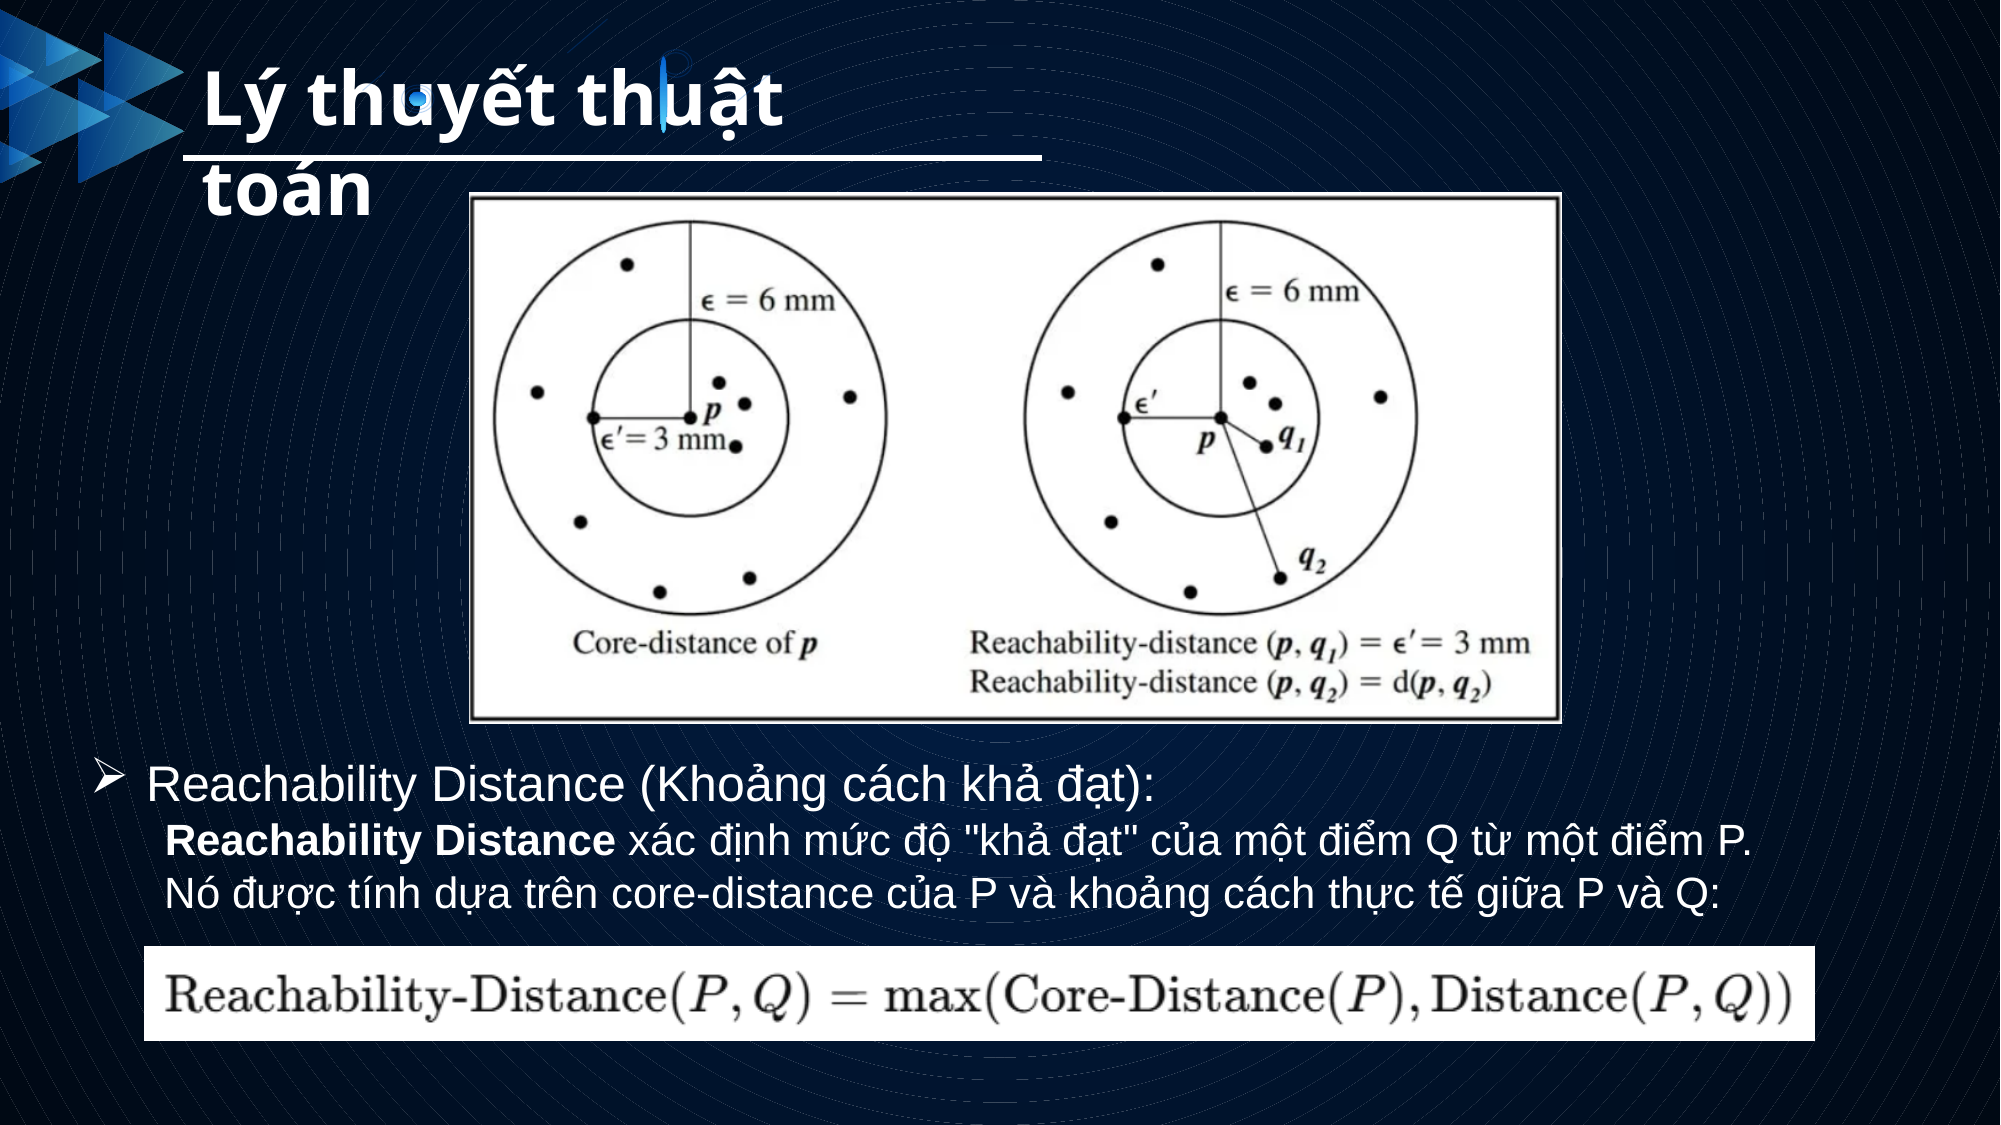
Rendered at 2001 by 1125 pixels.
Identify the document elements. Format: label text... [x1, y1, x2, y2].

picture [469, 192, 1562, 725]
picture [144, 946, 1815, 1041]
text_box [0, 9, 961, 240]
text_box Reachability Distance (Khoảng cách khả đạt): Reachability Distance xác định mức độ "khả đạt" của một điểm Q từ một điểm P. Nó được tính dựa trên core-distance của P và khoảng cách thực tế giữa P và Q: [0, 744, 1804, 925]
